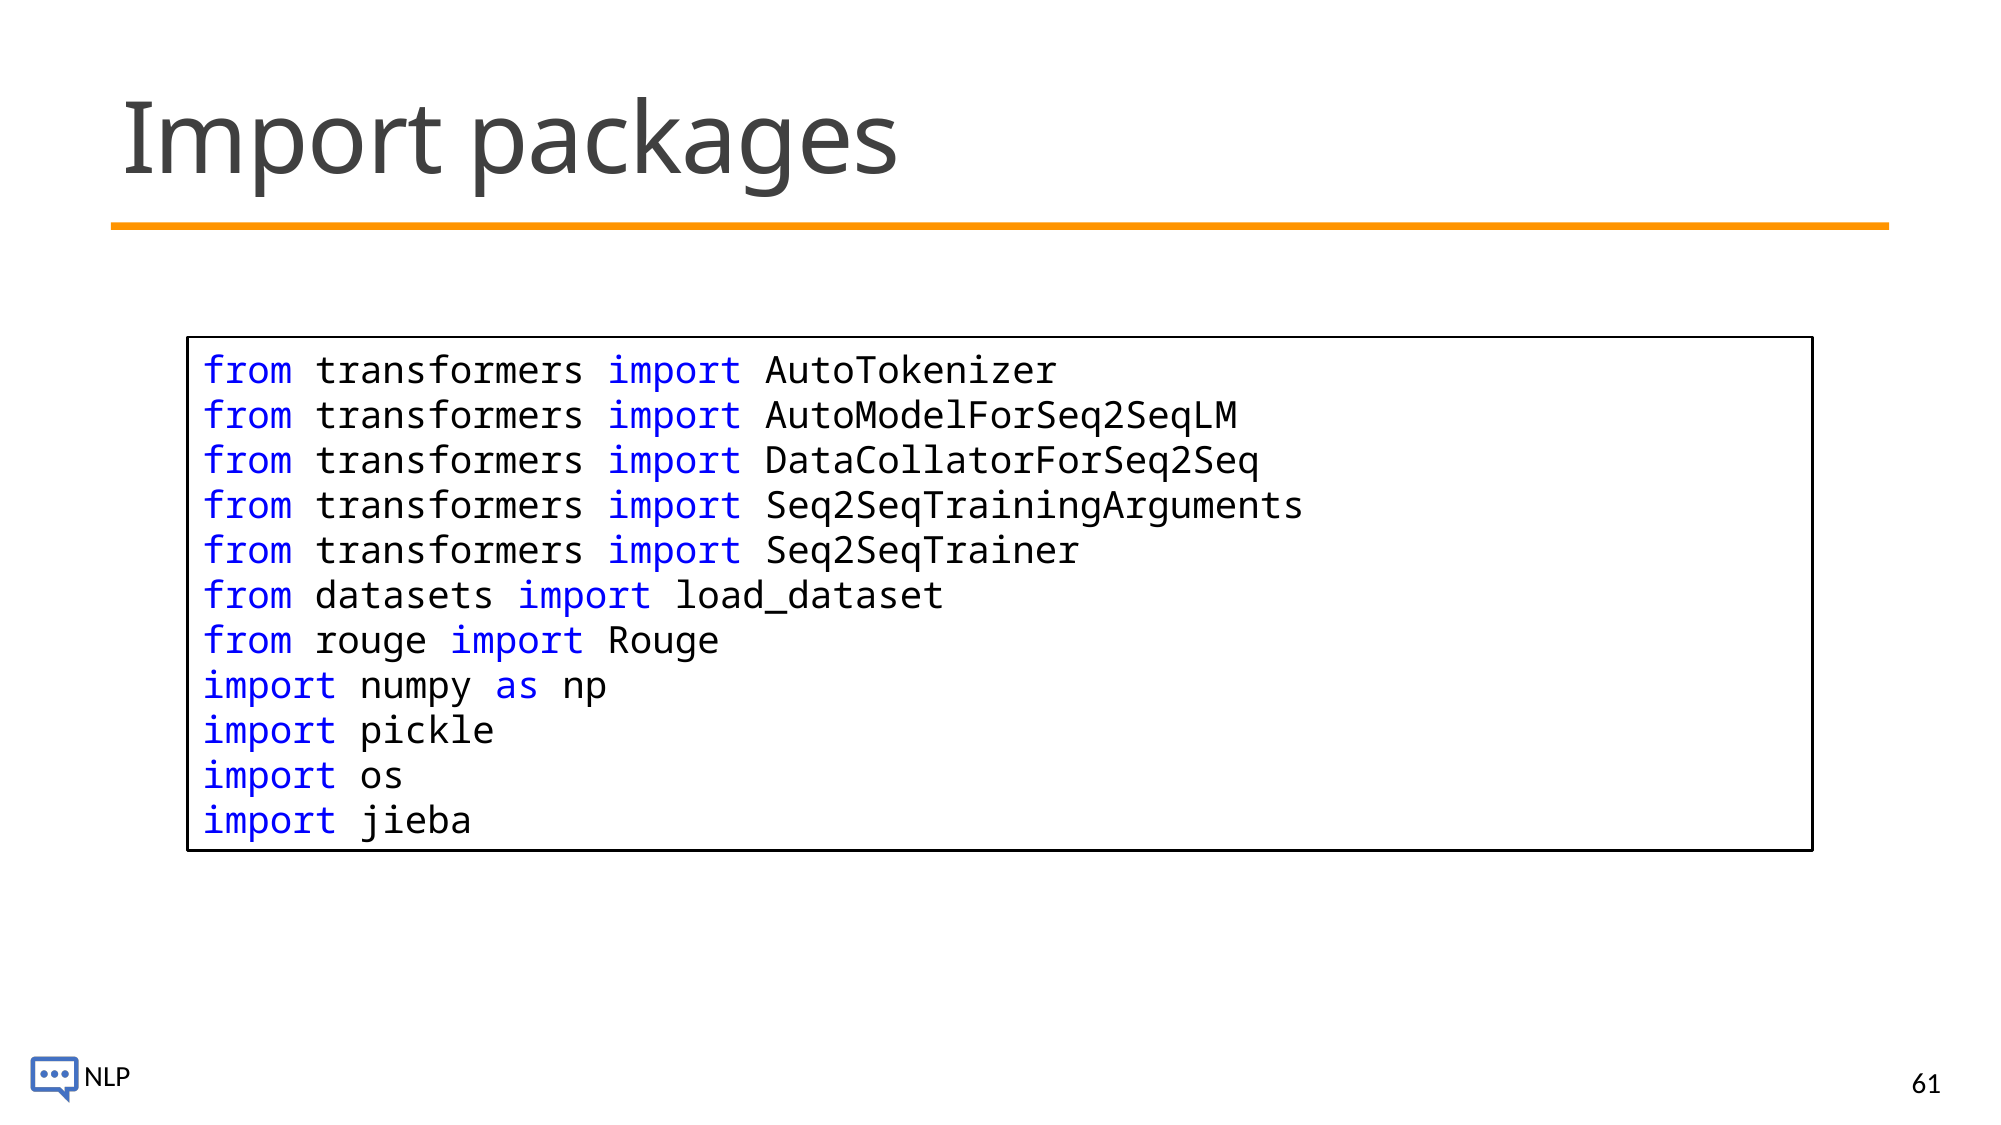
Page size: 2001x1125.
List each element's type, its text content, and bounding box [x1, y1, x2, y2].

slide_number 61 [1740, 1052, 1957, 1113]
text_box from transformers import AutoTokenizer from transformers import AutoModelForSeq2SeqLM from transformers import DataCollatorForSeq2Seq from transformers import Seq2SeqTrainingArguments from transformers import Seq2SeqTrainer from datasets import load_dataset from rouge import Rouge import numpy as np import pickle import os import jieba [186, 336, 1814, 852]
picture [23, 1047, 86, 1110]
title Import packages [107, 58, 1899, 228]
